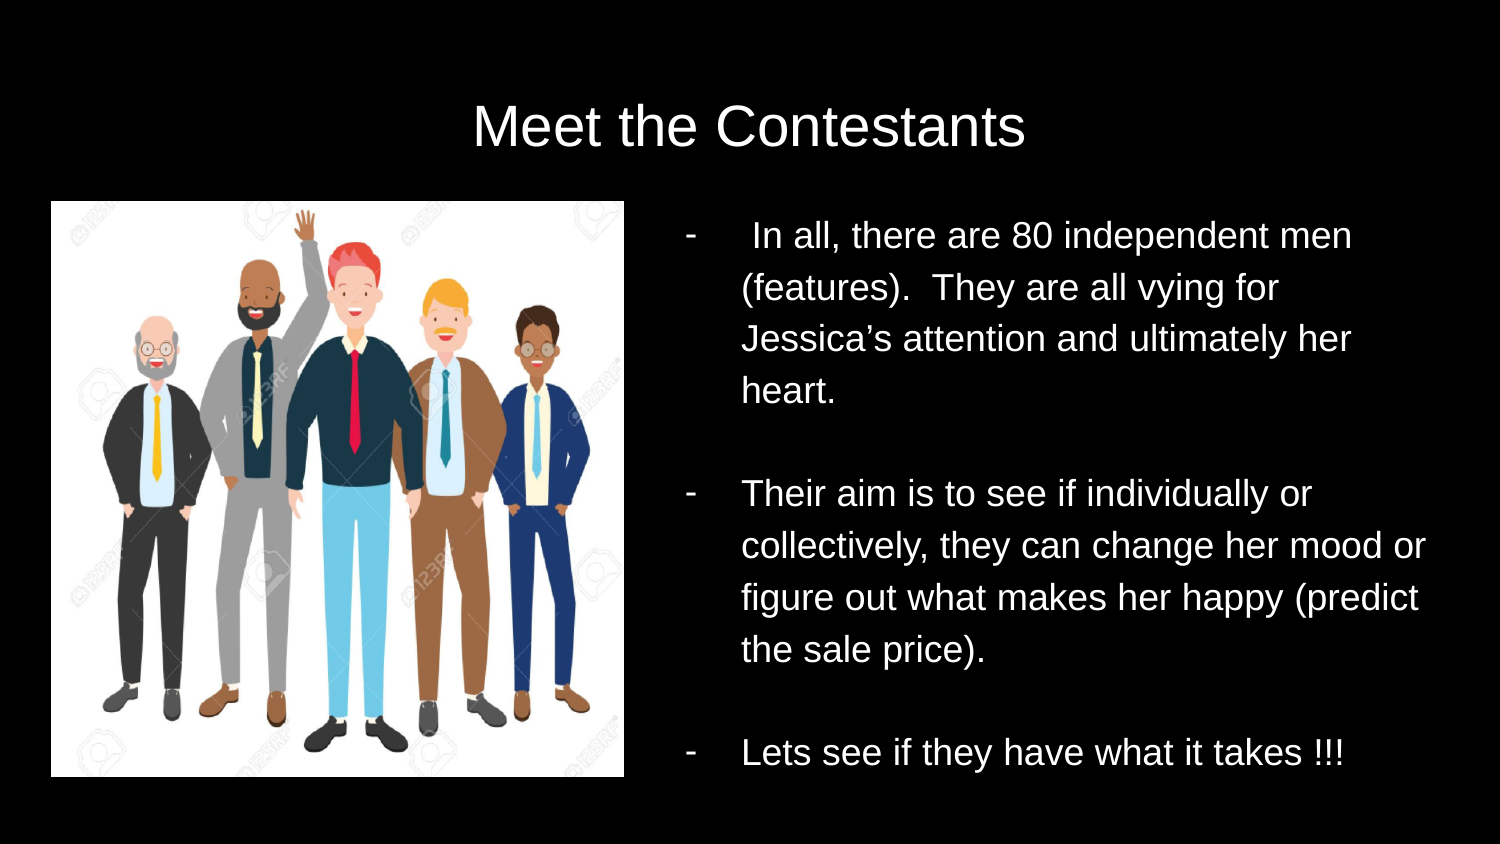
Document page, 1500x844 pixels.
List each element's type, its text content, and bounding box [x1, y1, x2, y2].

list In all, there are 80 independent men (features). They are all vying for Jessica’s attention and ultimately her heart. Their aim is to see if individually or collectively, they can change her mood or figure out what makes her happy (predict the sale price). Lets see if they have what it takes !!! [651, 189, 1449, 777]
title Meet the Contestants [51, 72, 1449, 167]
picture [50, 201, 624, 778]
